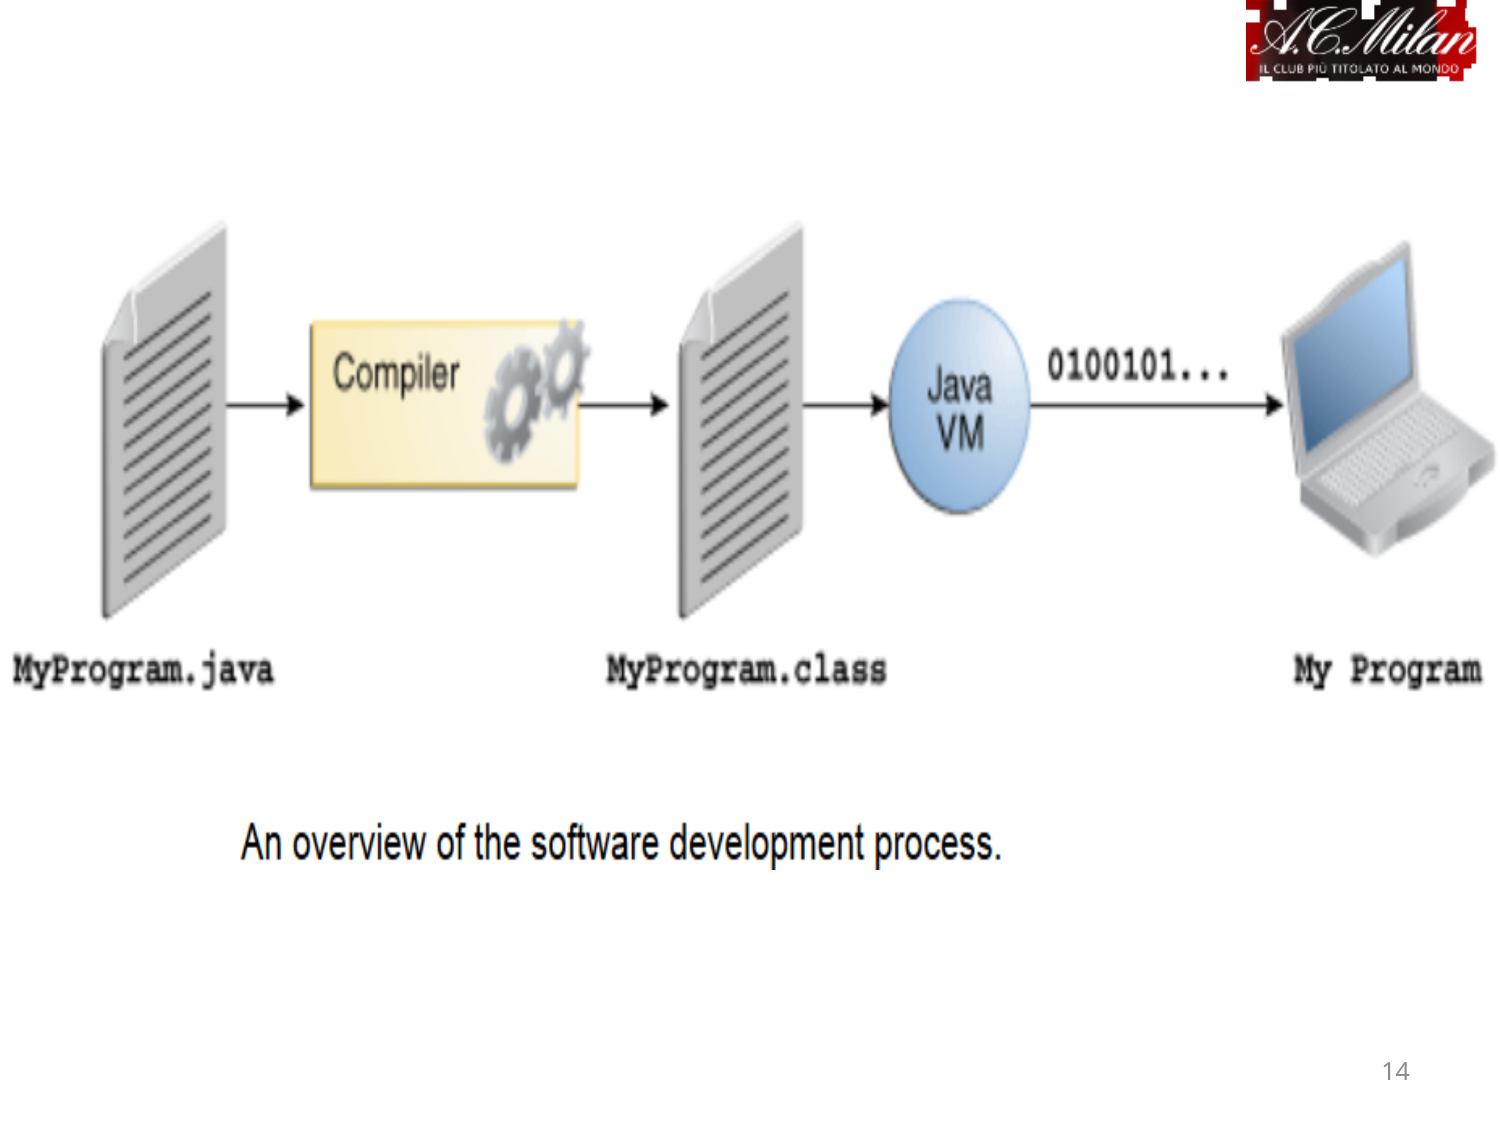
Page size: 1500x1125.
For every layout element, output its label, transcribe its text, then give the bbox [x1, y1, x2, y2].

slide_number 14 [1074, 1042, 1425, 1103]
picture [0, 219, 1500, 870]
picture [1246, 0, 1478, 83]
